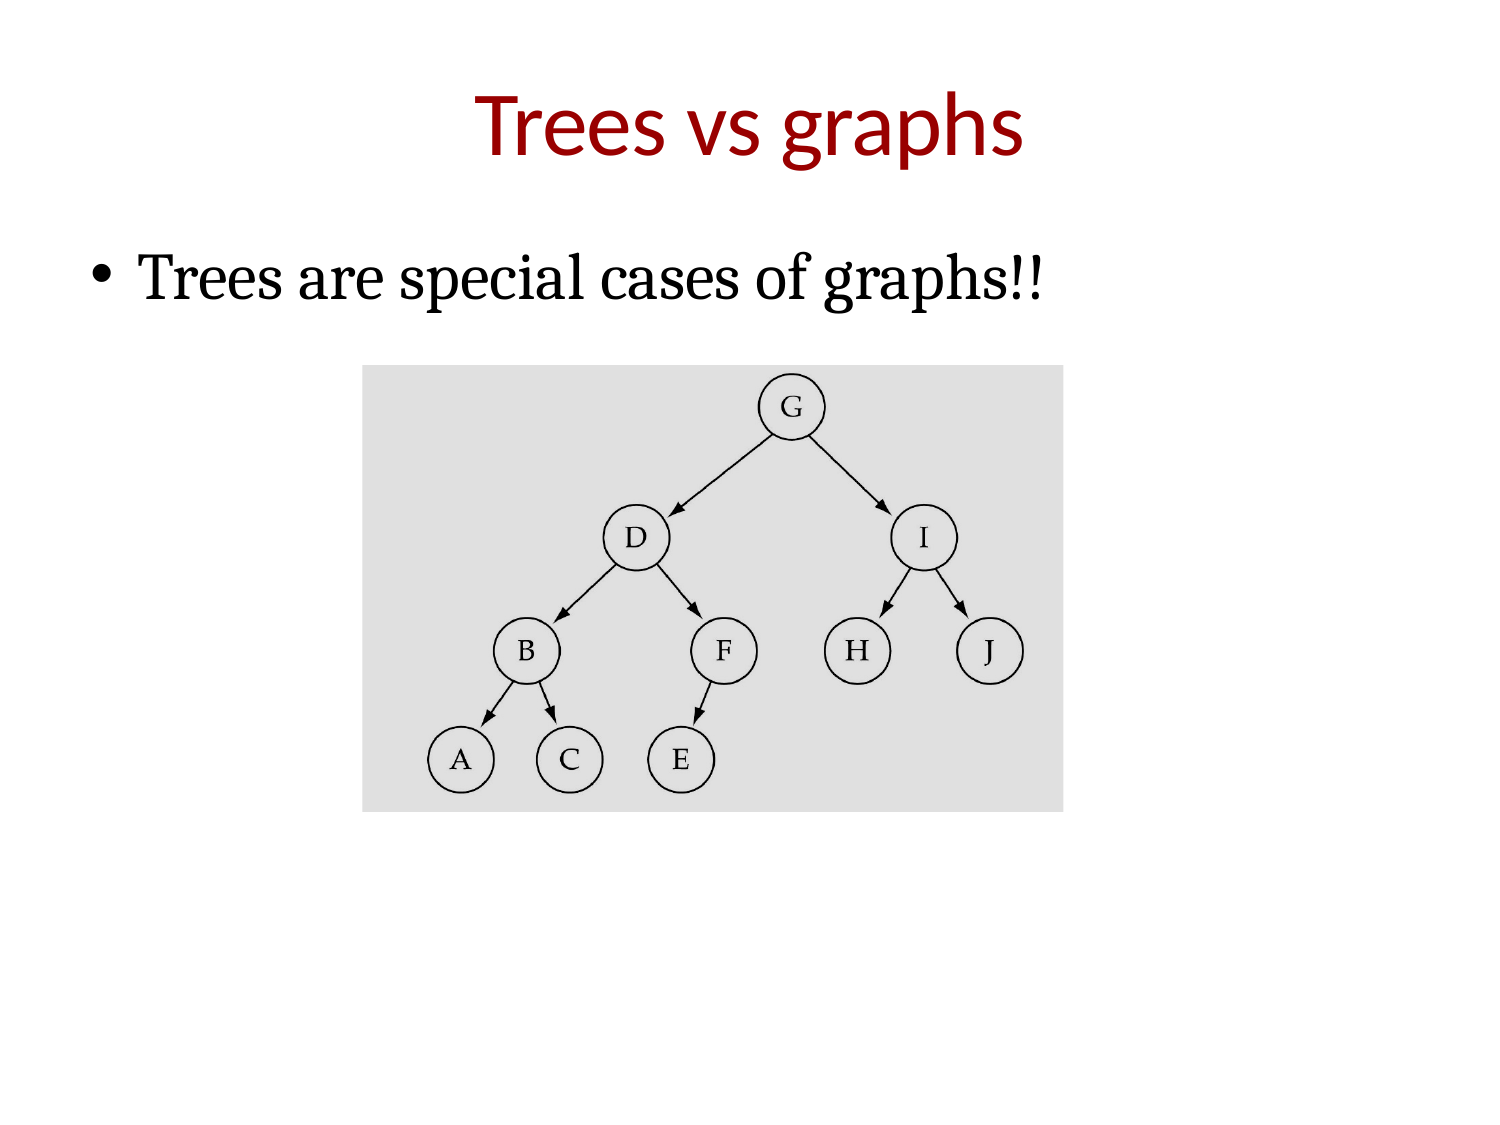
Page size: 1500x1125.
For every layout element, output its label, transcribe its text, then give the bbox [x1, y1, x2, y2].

picture [362, 365, 1064, 812]
title Trees vs graphs [75, 24, 1425, 213]
list Trees are special cases of graphs!! [75, 224, 1425, 1005]
